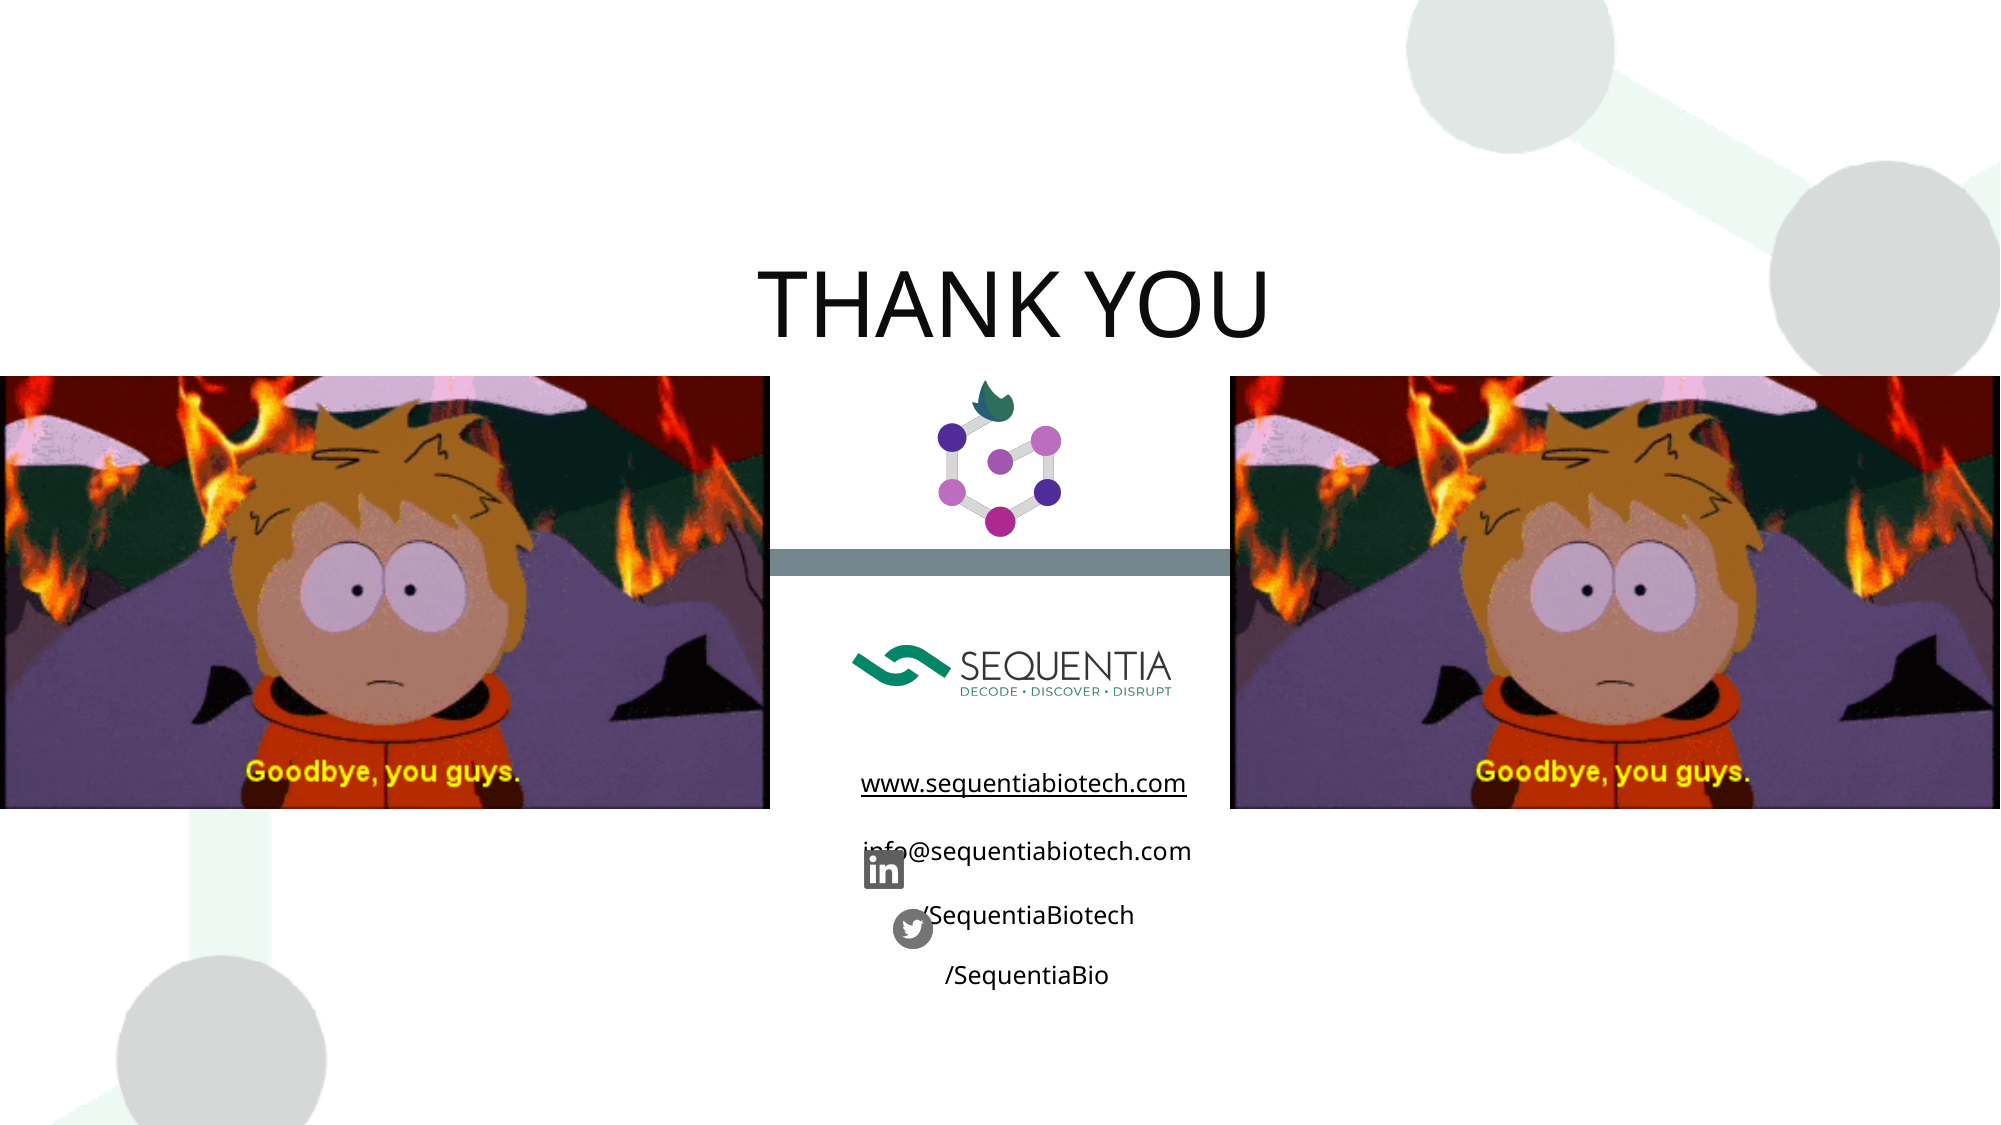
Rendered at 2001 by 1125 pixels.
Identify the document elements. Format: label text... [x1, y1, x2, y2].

picture [955, 780, 962, 790]
picture [842, 376, 1181, 549]
picture [1230, 0, 2000, 809]
picture [864, 850, 904, 889]
picture [893, 909, 933, 949]
picture [842, 576, 1181, 840]
title THANK YOU [275, 251, 1326, 502]
picture [0, 376, 770, 1125]
